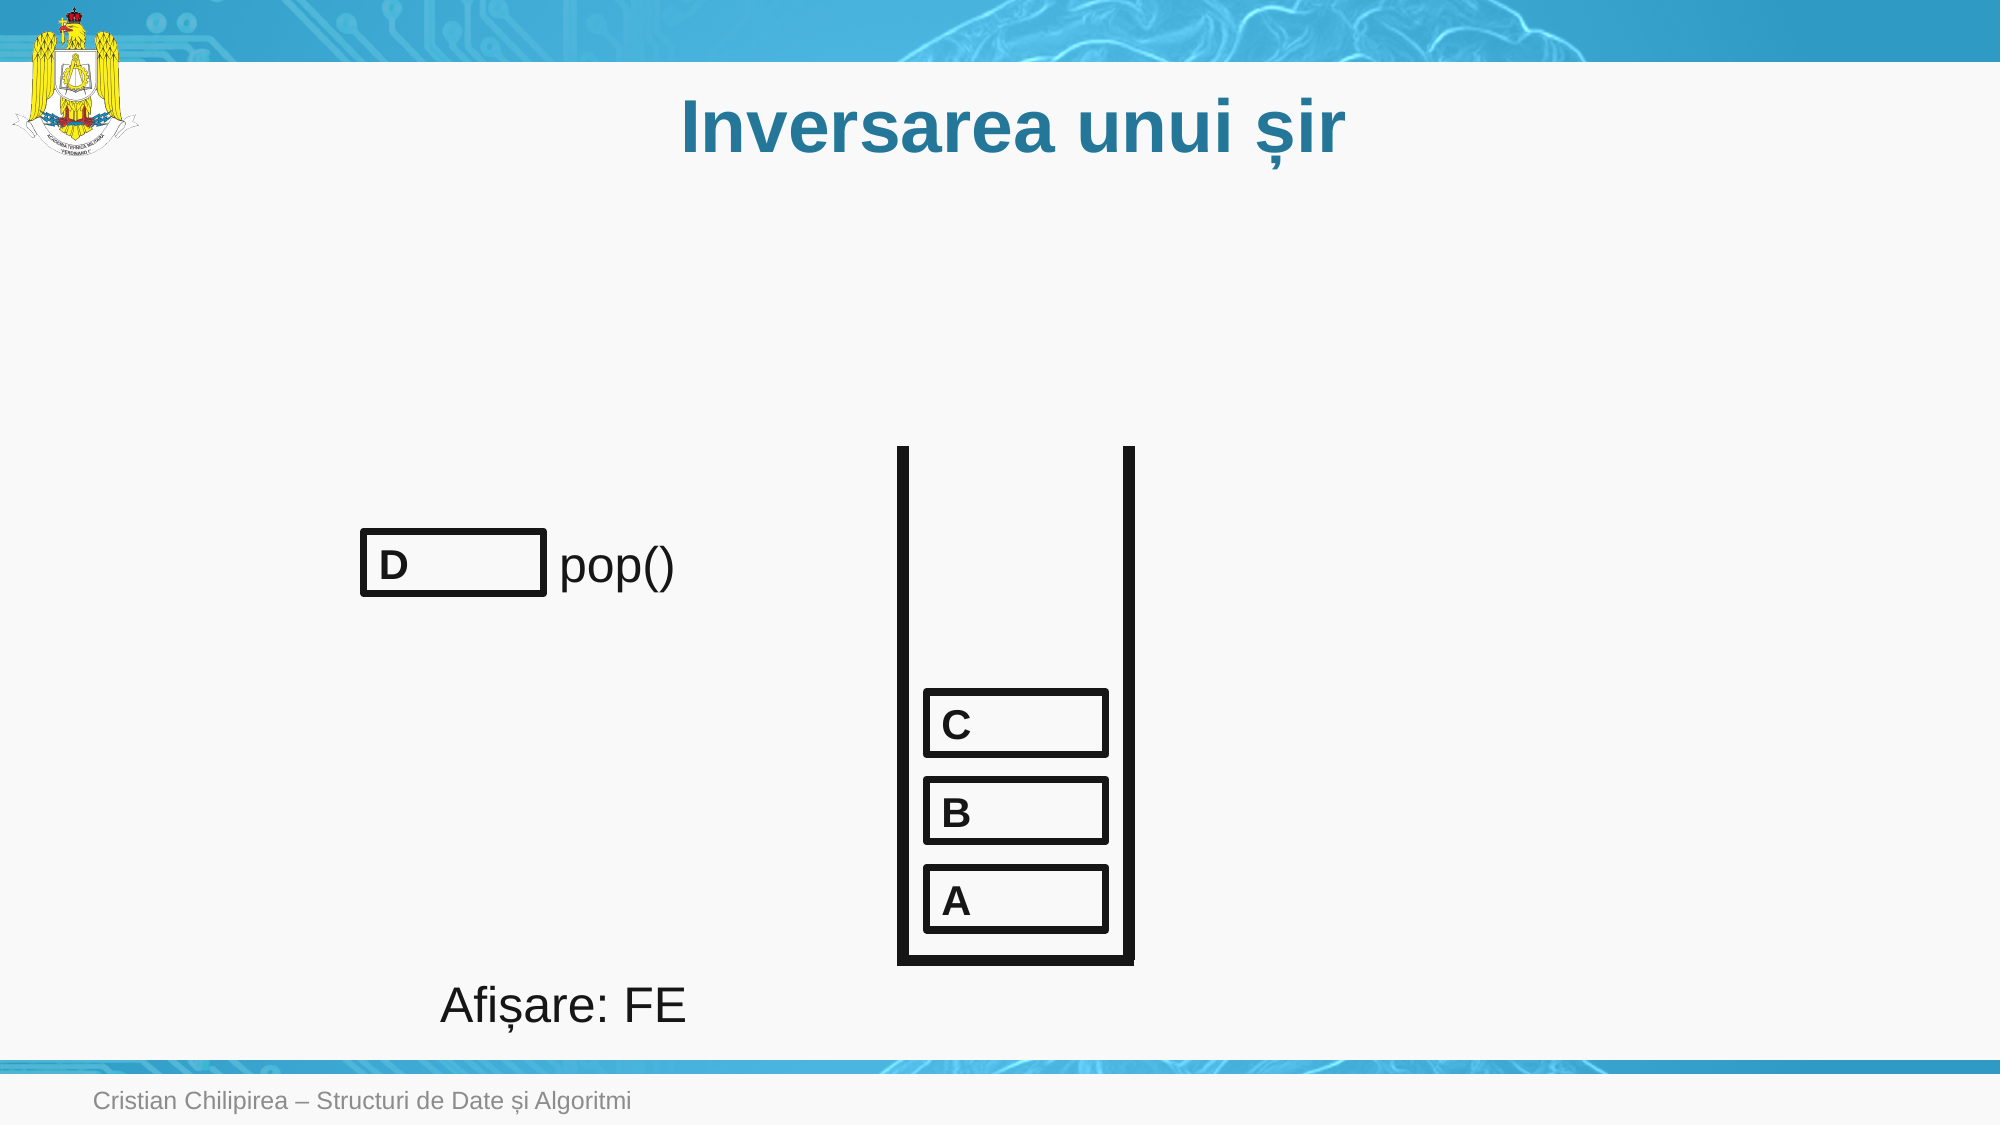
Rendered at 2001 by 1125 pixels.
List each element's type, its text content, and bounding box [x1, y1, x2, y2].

text_box B [926, 779, 1106, 842]
text_box C [926, 691, 1106, 755]
text_box D [363, 531, 544, 594]
text_box pop() [544, 524, 691, 600]
picture [0, 0, 2000, 156]
picture [0, 1060, 2000, 1074]
title Inversarea unui șir [150, 76, 1876, 180]
footer Cristian Chilipirea – Structuri de Date și Algoritmi [77, 1073, 1338, 1125]
text_box A [926, 867, 1106, 930]
text_box Afișare: FE [425, 965, 703, 1041]
